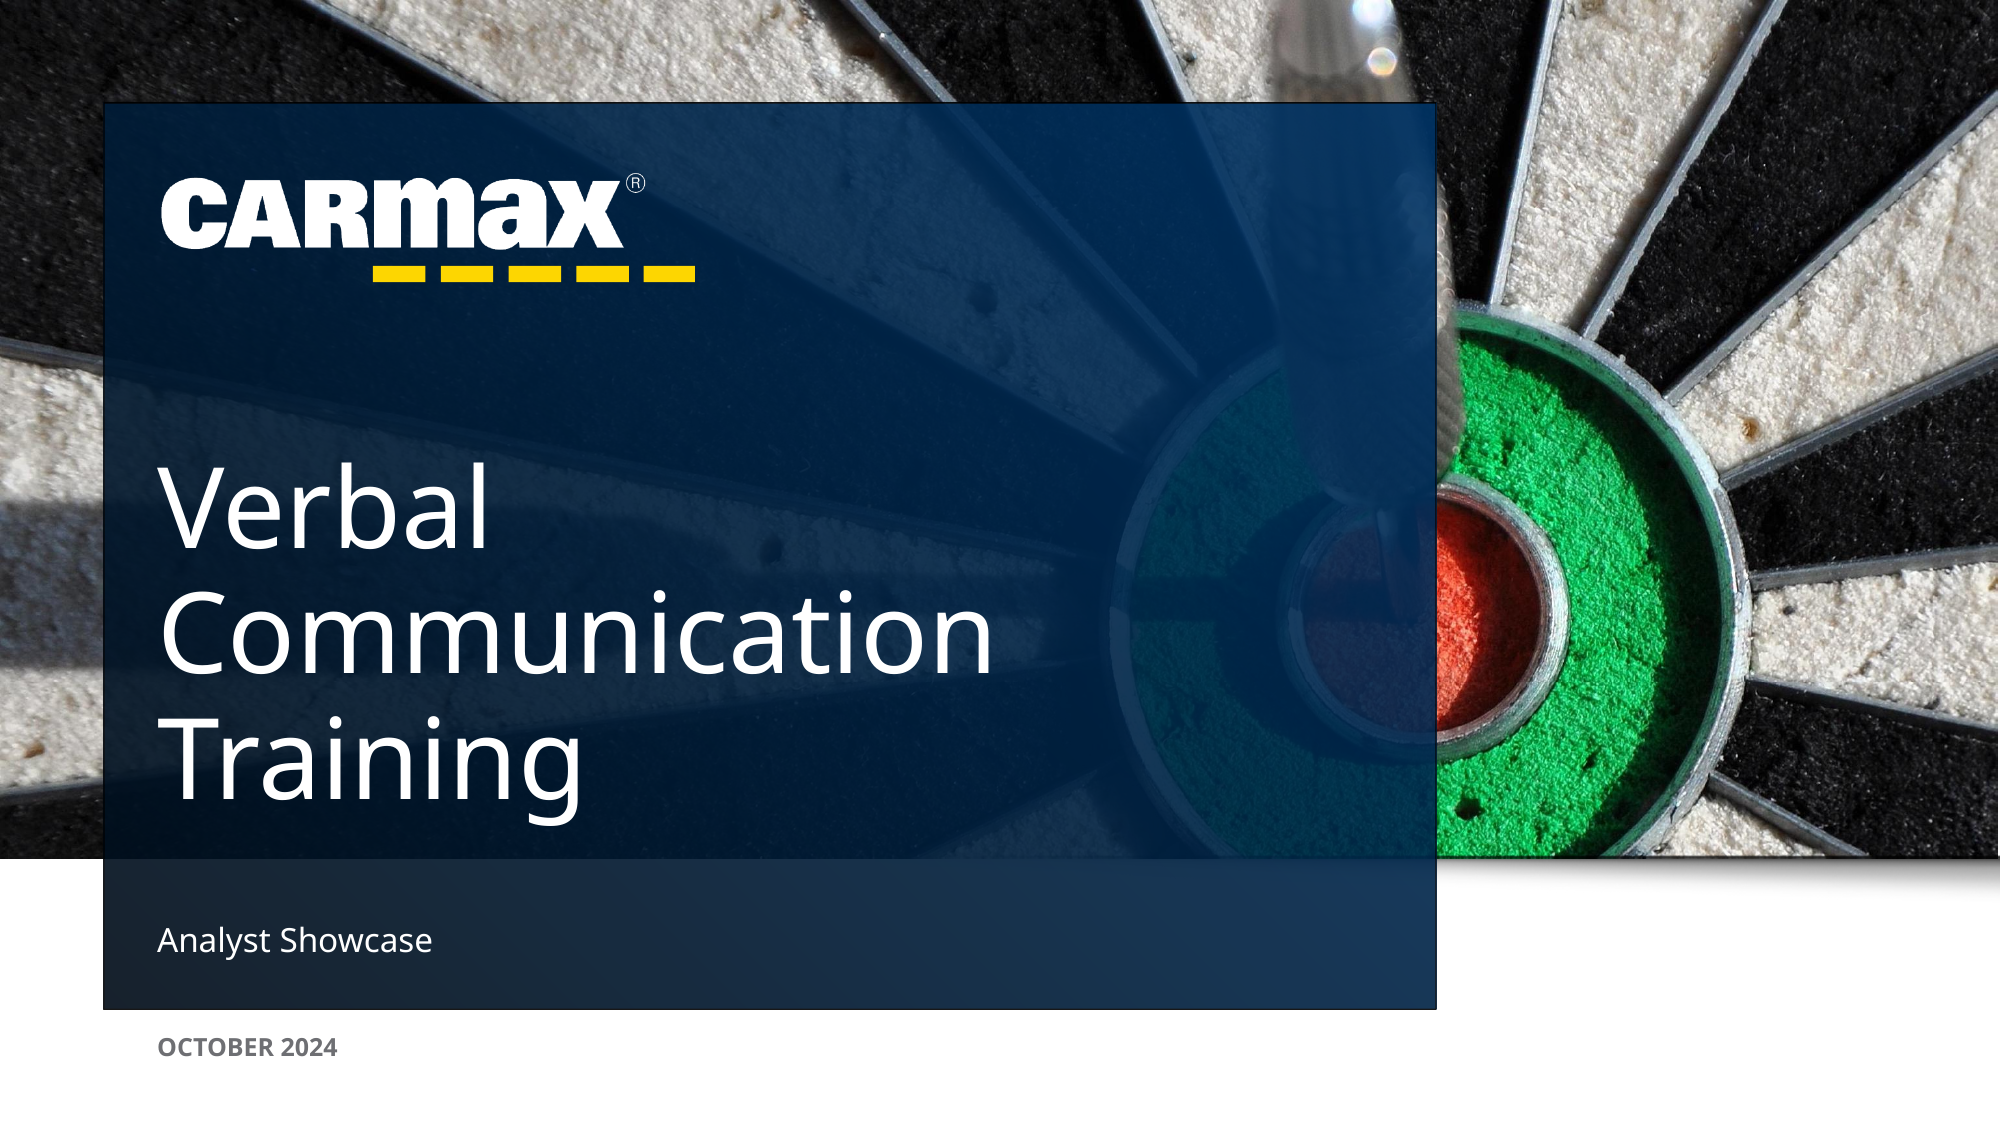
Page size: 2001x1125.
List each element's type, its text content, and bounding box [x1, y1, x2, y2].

title Verbal Communication Training [157, 309, 1346, 825]
picture [157, 171, 710, 259]
picture [0, 0, 2000, 934]
subtitle Analyst Showcase [157, 901, 1284, 974]
list OCTOBER 2024 [157, 1018, 1284, 1072]
